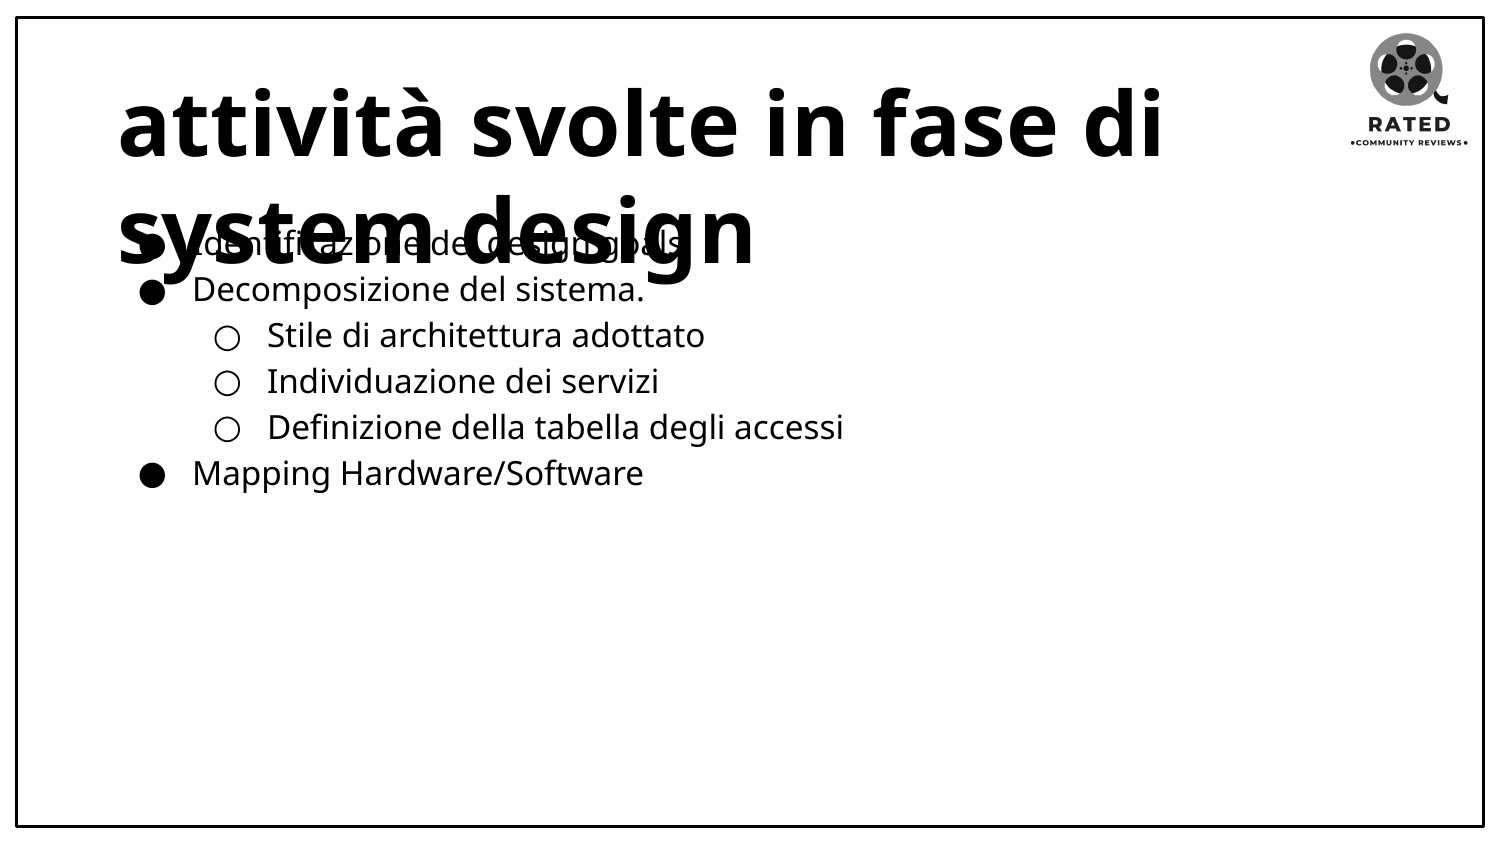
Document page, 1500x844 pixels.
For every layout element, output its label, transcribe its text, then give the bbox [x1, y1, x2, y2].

picture [1305, 0, 1500, 198]
subtitle Identificazione dei design goals. Decomposizione del sistema. Stile di architettura adottato Individuazione dei servizi Definizione della tabella degli accessi Mapping Hardware/Software [101, 201, 1395, 802]
title attività svolte in fase di system design [102, 51, 1300, 168]
